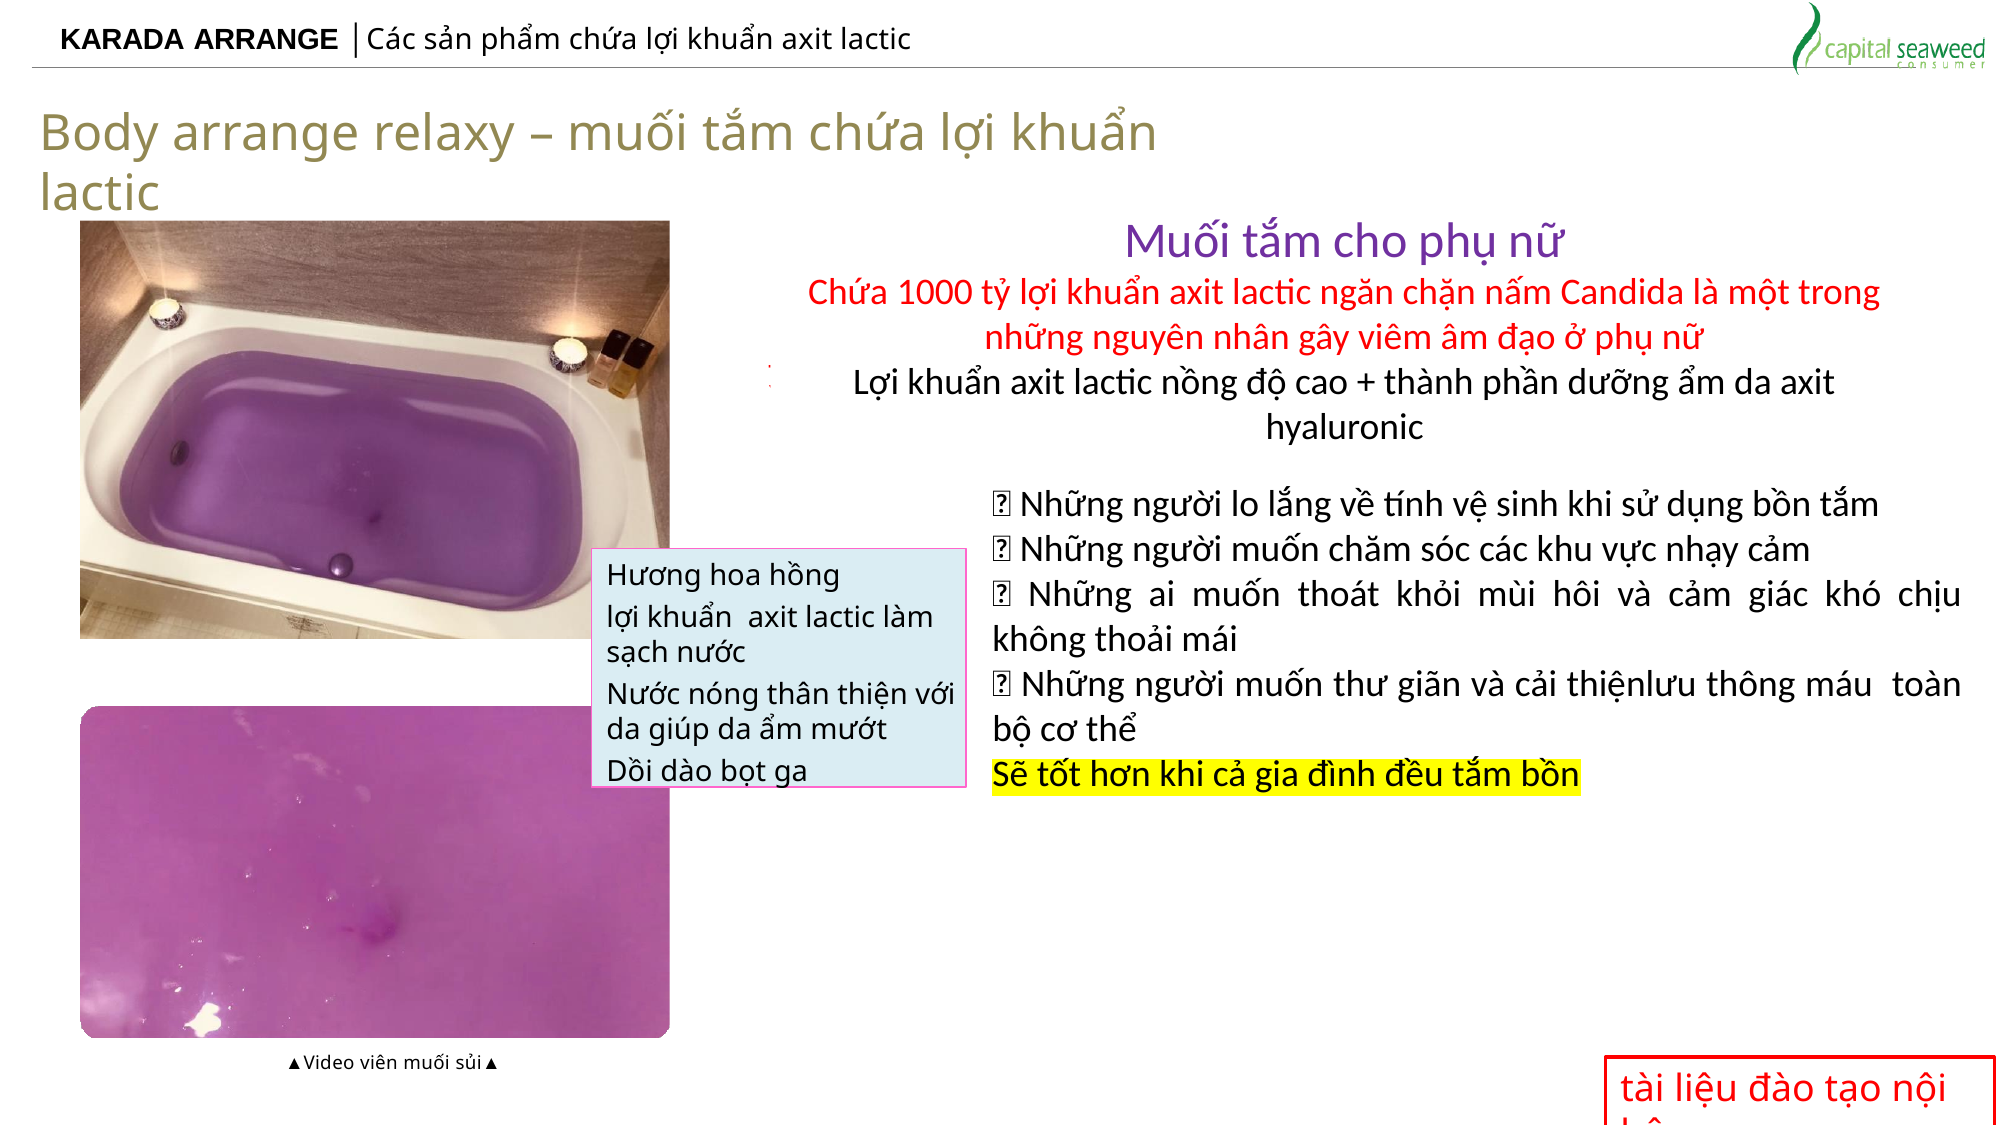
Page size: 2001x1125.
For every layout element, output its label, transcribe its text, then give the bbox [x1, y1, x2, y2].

text_box [80, 705, 670, 1038]
picture [1777, 0, 1991, 81]
text_box 女性のための入浴料 女性膣炎の原因の一つであるカンジダ菌を抑制する乳酸菌を１兆個配合 肌保湿成分ヒアルロン酸＋高濃度乳酸菌配合 [762, 265, 770, 452]
text_box tài liệu đào tạo nội bộ [1605, 1057, 1995, 1125]
text_box [80, 221, 670, 639]
text_box Body arrange relaxy – muối tắm chứa lợi khuẩn lactic [37, 98, 1186, 221]
text_box KARADA ARRANGE │Các sản phẩm chứa lợi khuẩn axit lactic [57, 17, 913, 55]
text_box Muối tắm cho phụ nữ Chứa 1000 tỷ lợi khuẩn axit lactic ngăn chặn nấm Candida là một trong những nguyên nhân gây viêm âm đạo ở phụ nữ Lợi khuẩn axit lactic nồng độ cao + thành phần dưỡng ẩm da axit hyaluronic [770, 199, 1919, 455]
text_box Hương hoa hồng lợi khuẩn axit lactic làm sạch nước Nước nóng thân thiện với da giúp da ẩm mướt Dồi dào bọt ga [591, 548, 967, 788]
text_box 💛 Những người lo lắng về tính vệ sinh khi sử dụng bồn tắm 💛 Những người muốn chăm sóc các khu vực nhạy cảm 💛 Những ai muốn thoát khỏi mùi hôi và cảm giác khó chịu không thoải mái 💛 Những người muốn thư giãn và cải thiệnlưu thông máu toàn bộ cơ thể Sẽ tốt hơn khi cả gia đình đều tắm bồn [977, 472, 1978, 802]
text_box ▲Video viên muối sủi▲ [283, 1048, 513, 1074]
